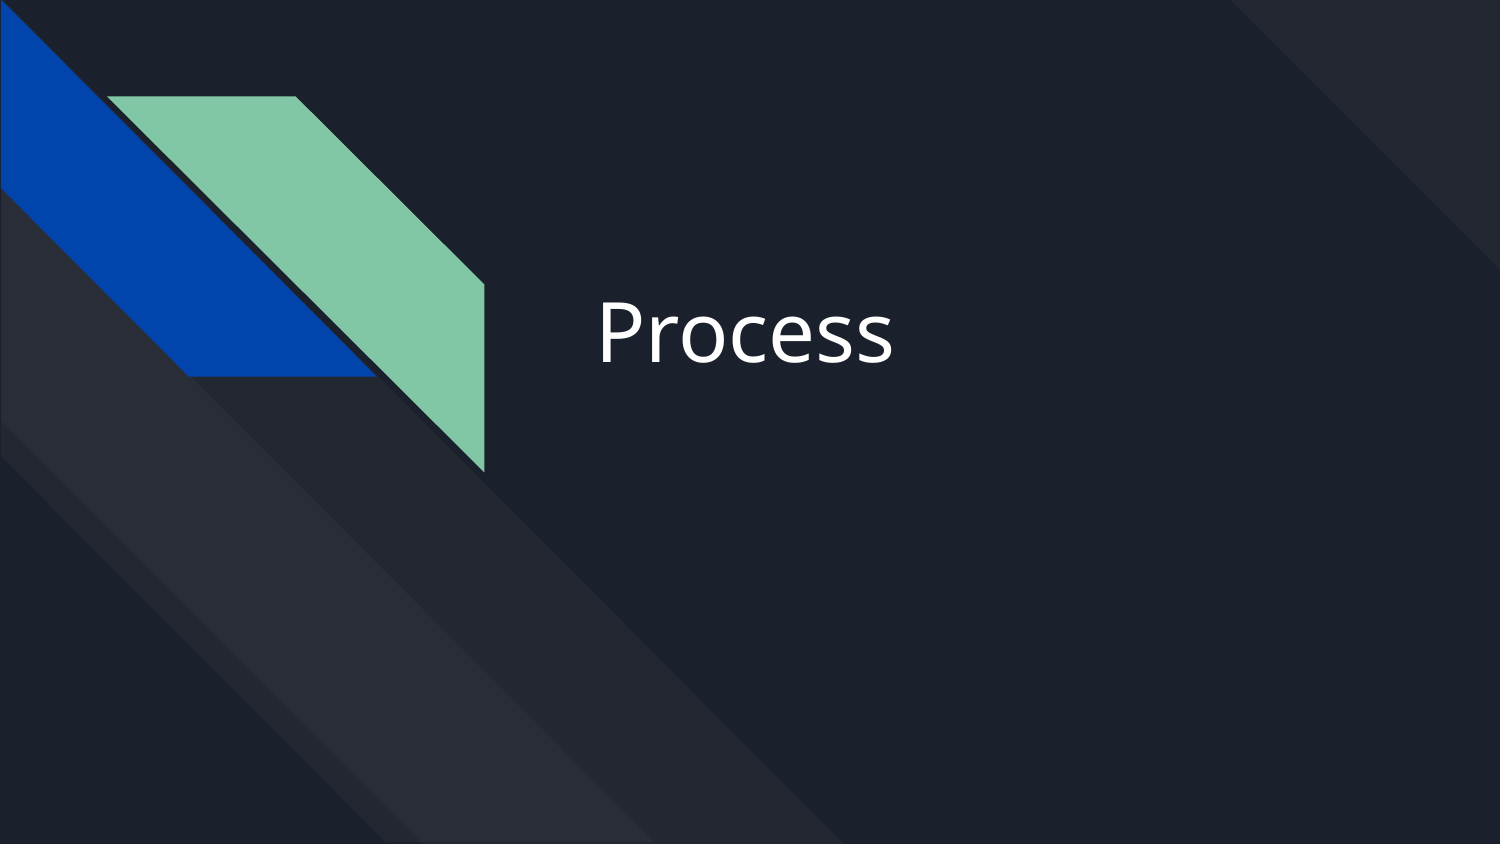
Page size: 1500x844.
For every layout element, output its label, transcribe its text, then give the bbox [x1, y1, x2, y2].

title Process [580, 258, 1404, 518]
